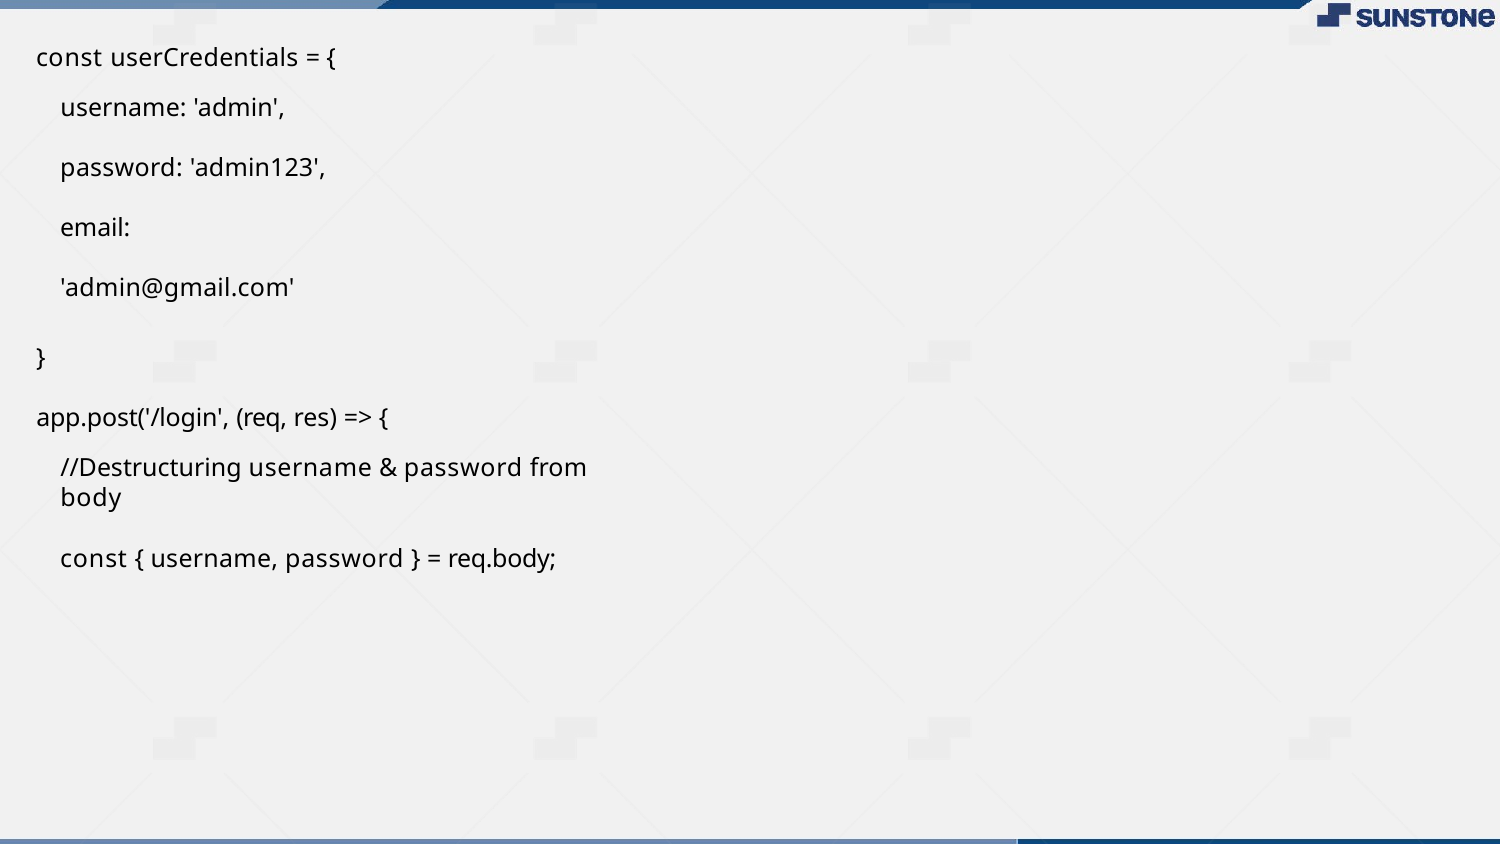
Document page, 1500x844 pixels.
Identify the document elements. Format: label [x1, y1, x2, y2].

text_box [0, 0, 1500, 844]
